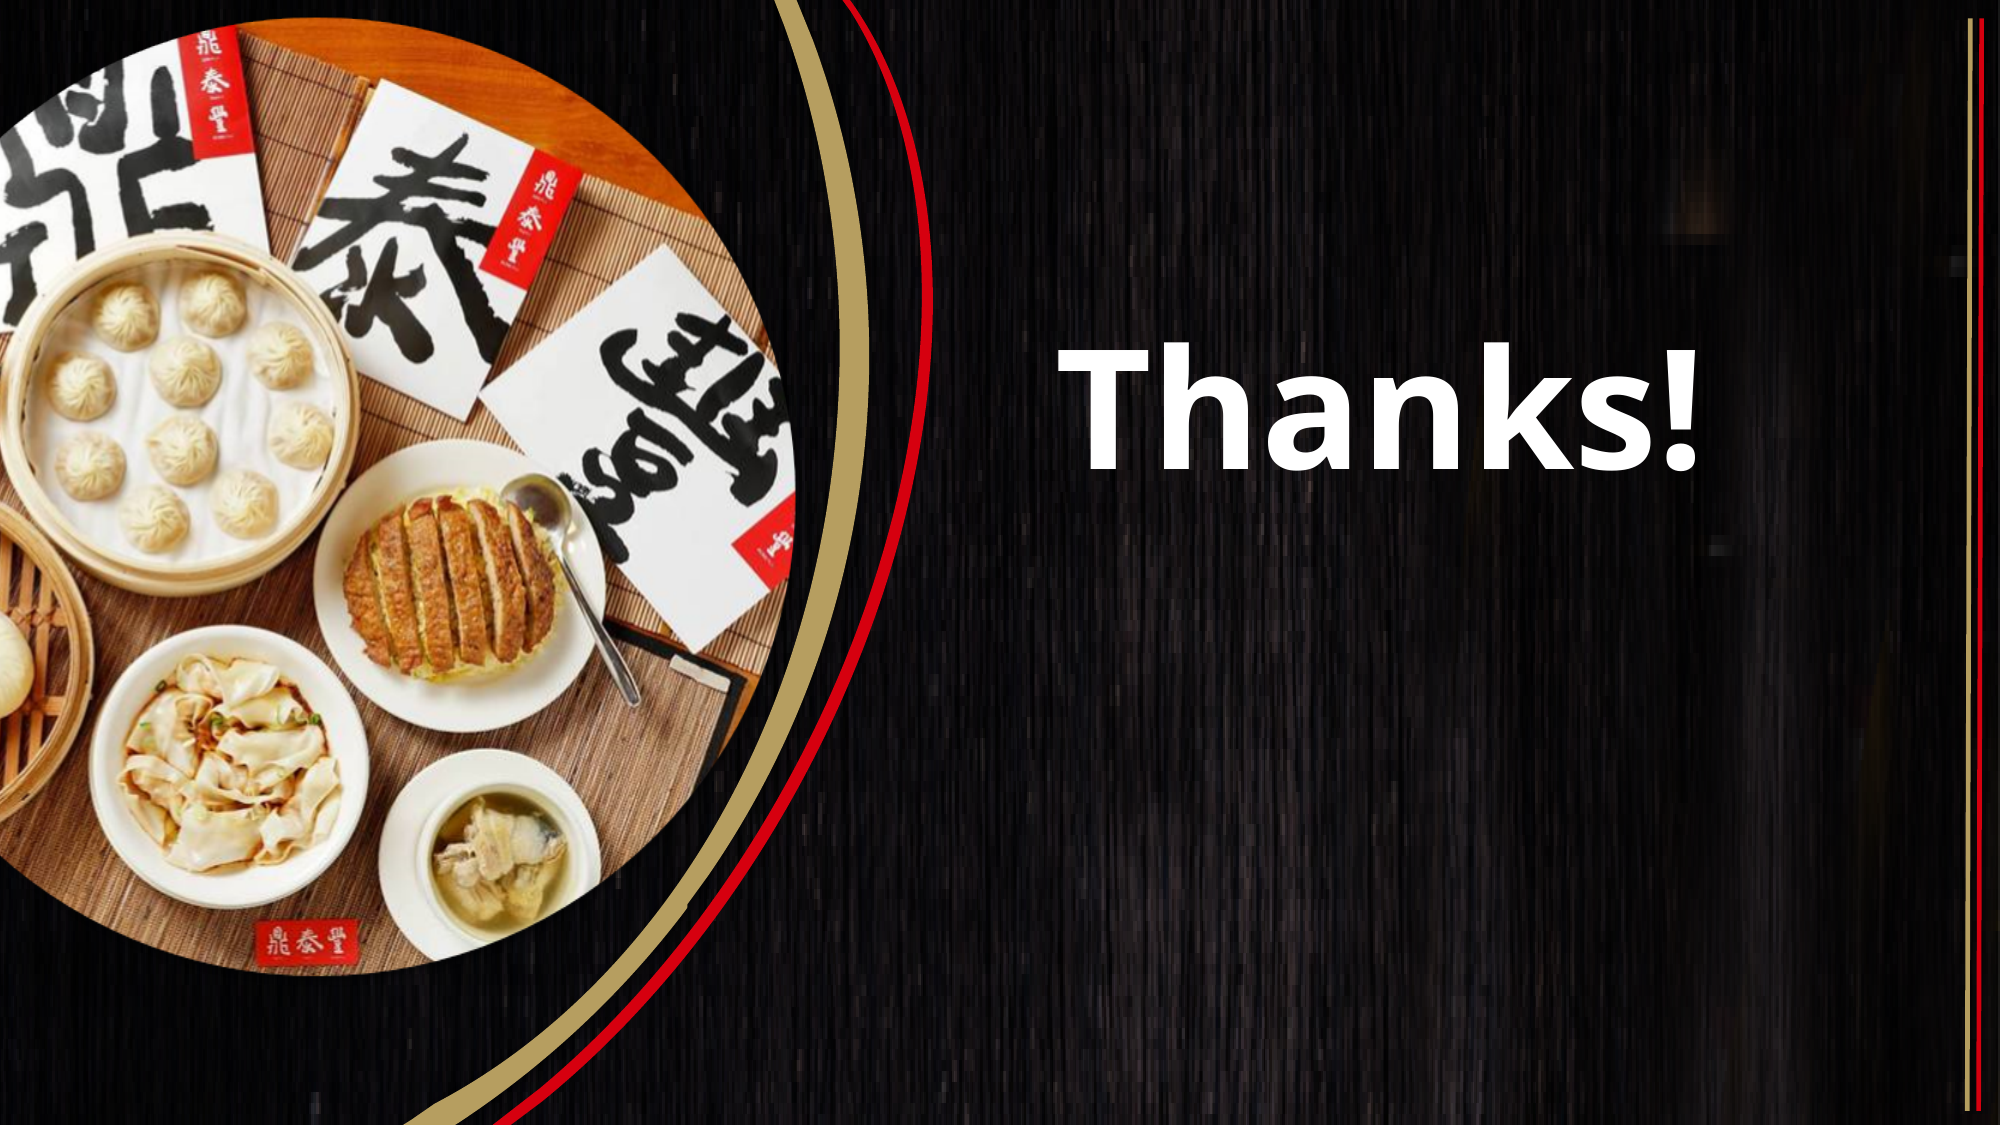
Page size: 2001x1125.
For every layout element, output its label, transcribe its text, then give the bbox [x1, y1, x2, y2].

text_box Thanks! [1040, 295, 1809, 511]
picture [0, 0, 2000, 1125]
